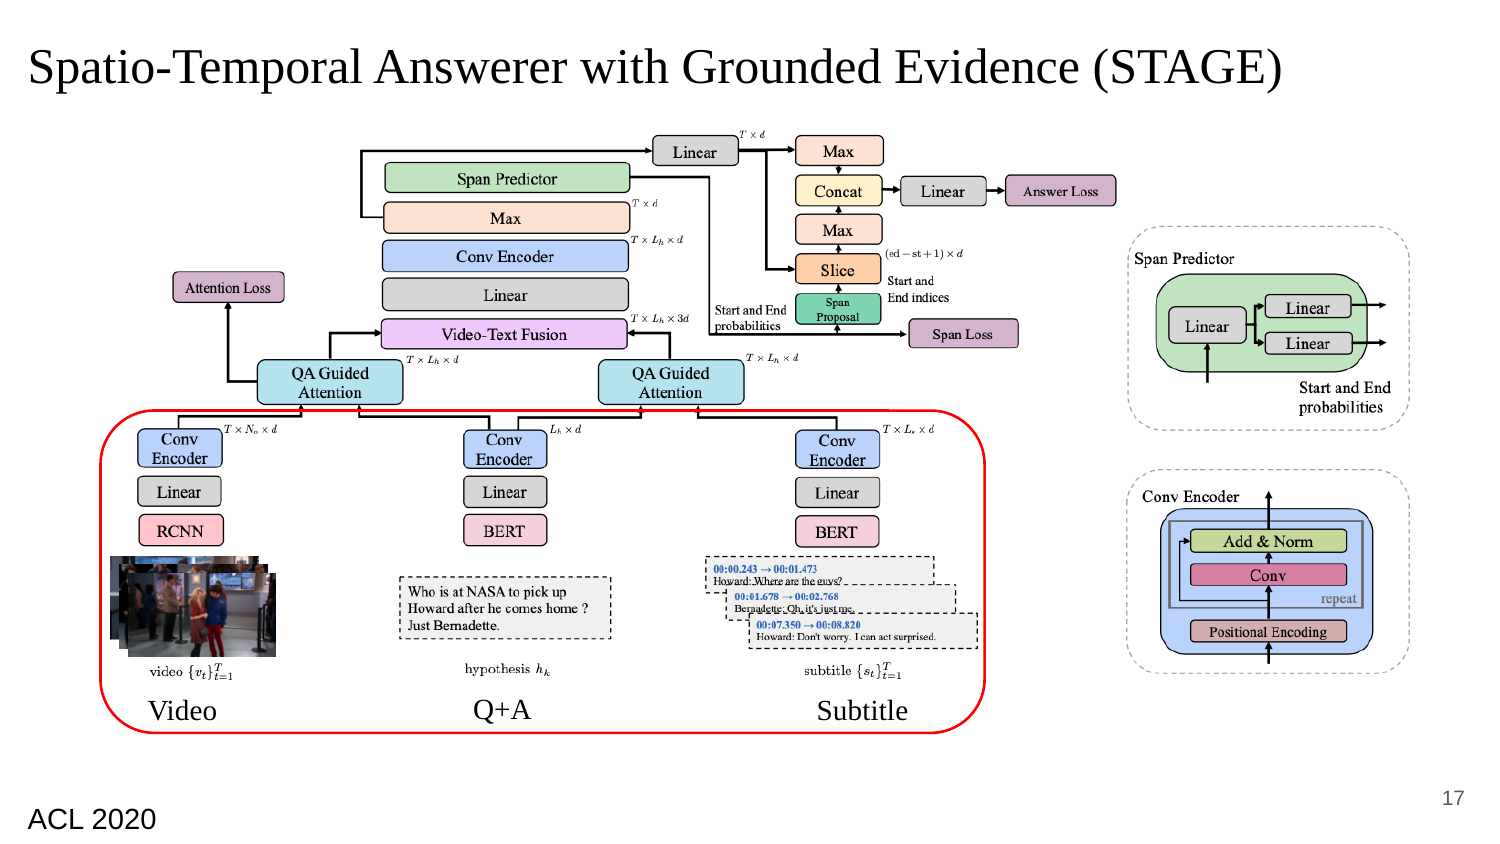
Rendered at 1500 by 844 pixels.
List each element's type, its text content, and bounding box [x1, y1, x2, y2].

text_box [99, 691, 986, 735]
text_box ACL 2020 [12, 784, 321, 834]
picture [93, 109, 1423, 683]
slide_number 16 [1389, 764, 1480, 830]
text_box Spatio-Temporal Answerer with Grounded Evidence (STAGE) [12, 18, 1324, 95]
